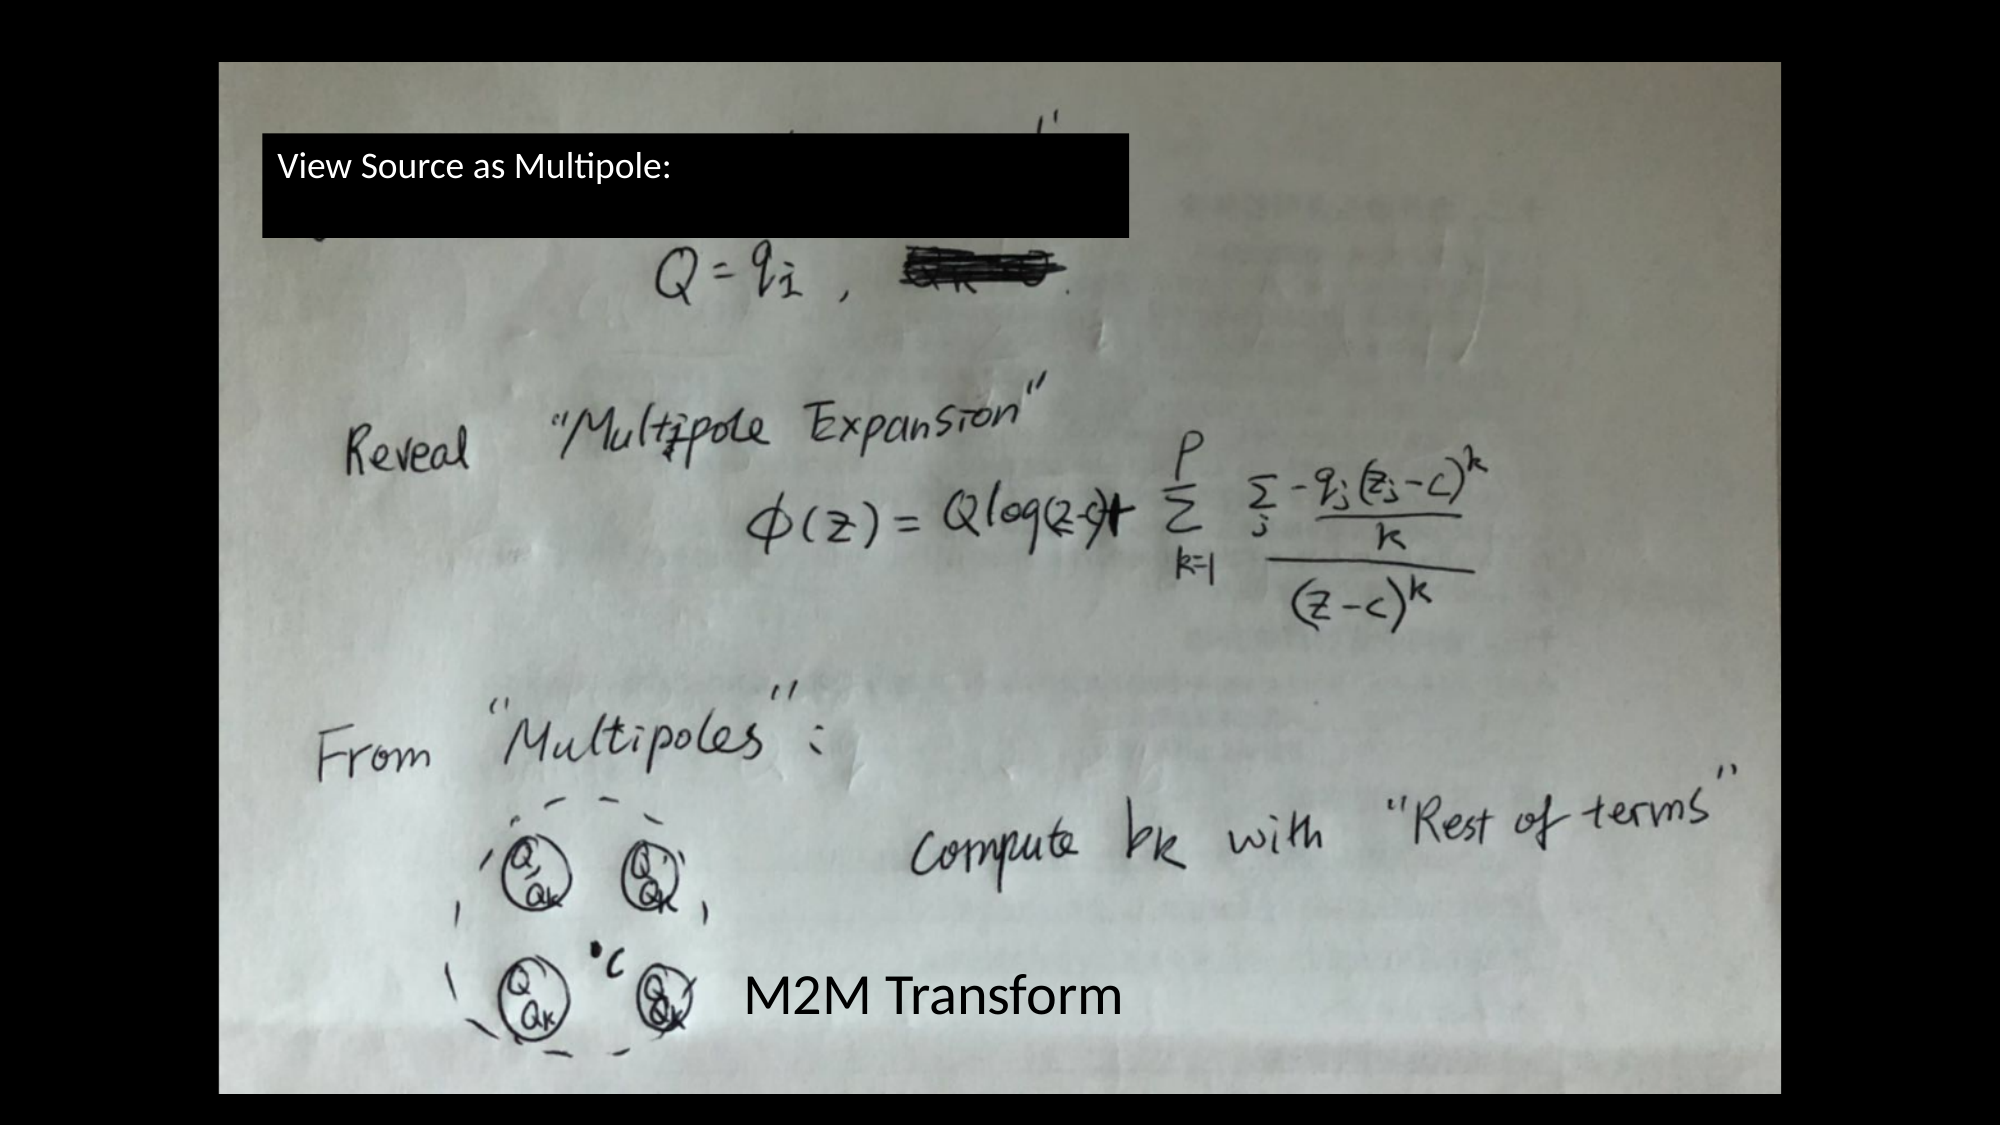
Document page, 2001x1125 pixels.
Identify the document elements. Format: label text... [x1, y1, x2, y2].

text_box View Source as Multipole: [262, 133, 484, 238]
picture [220, 0, 1780, 1125]
